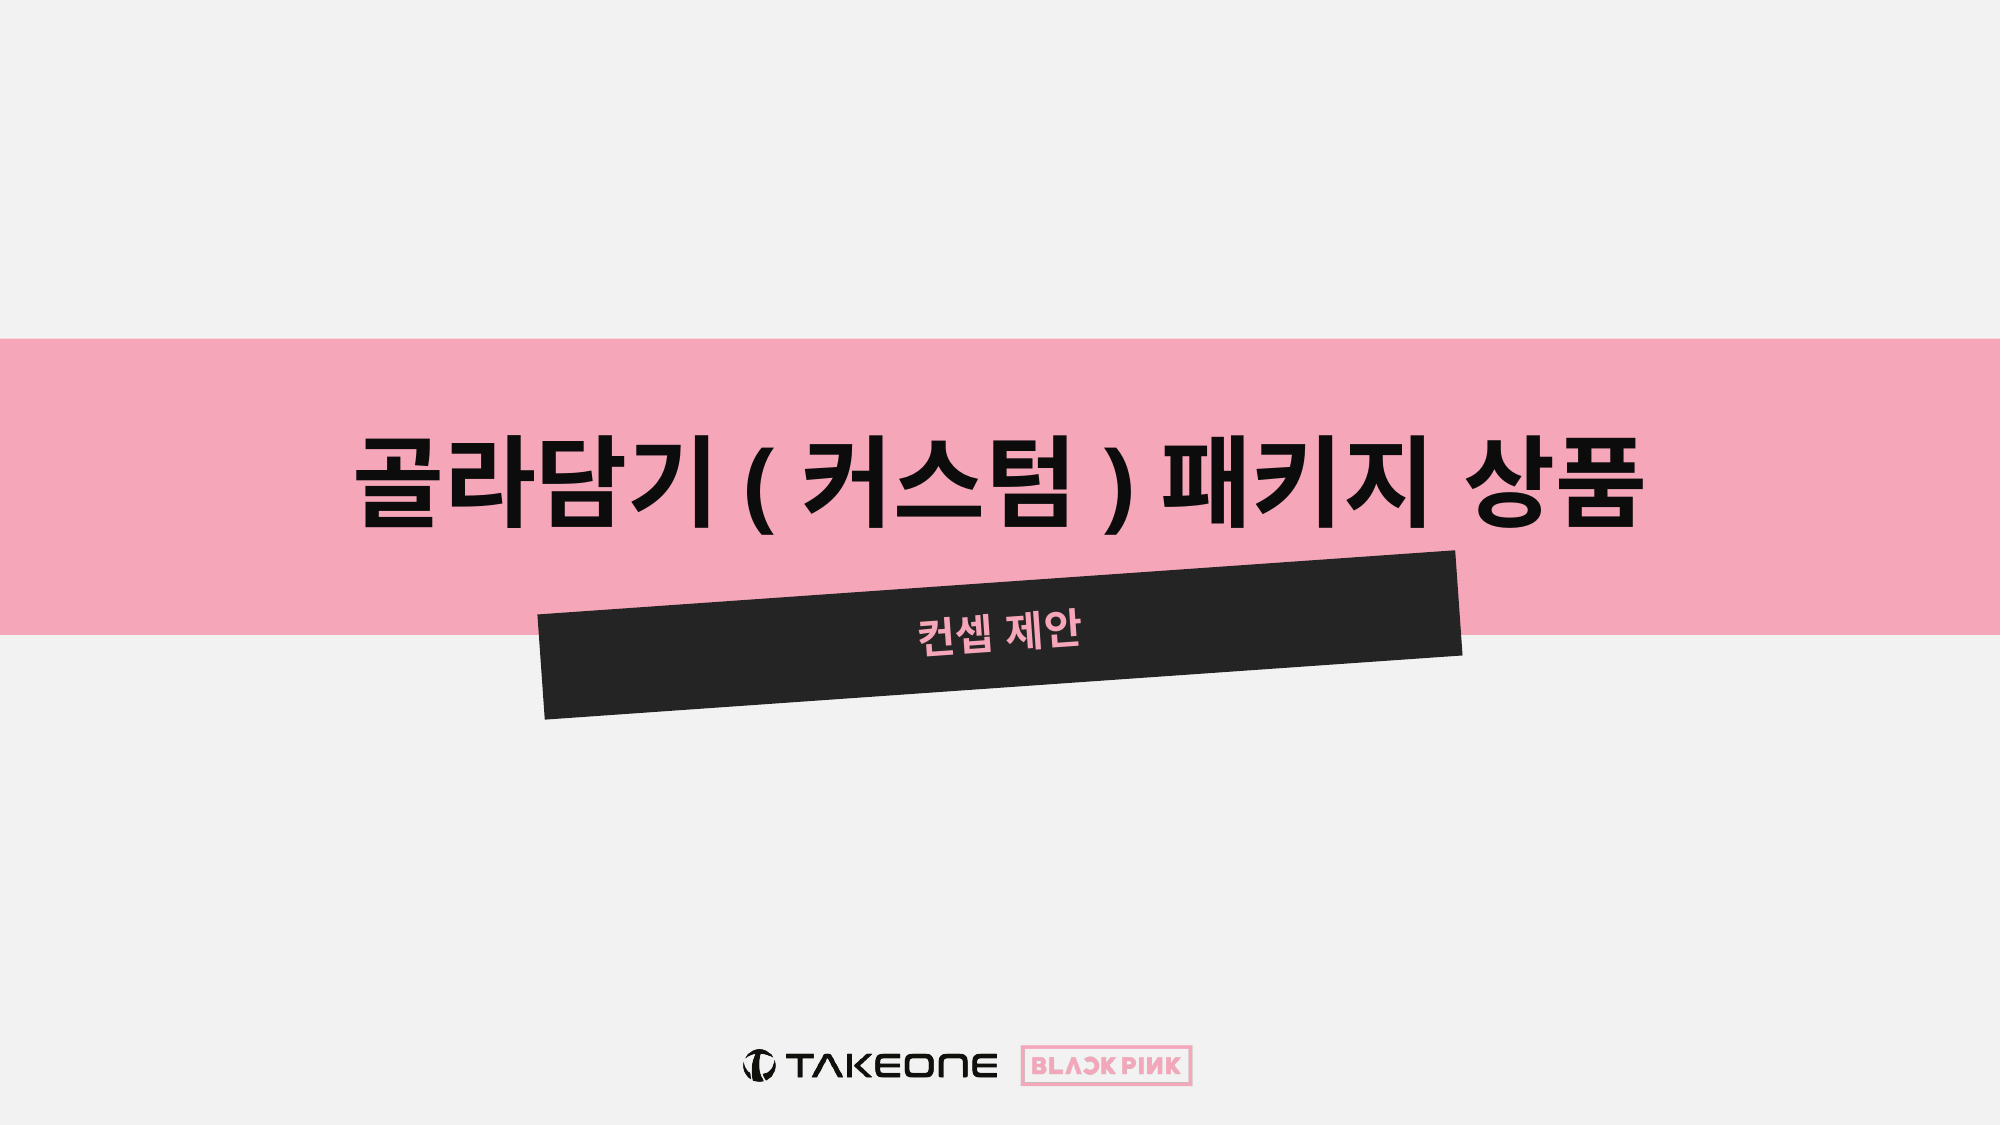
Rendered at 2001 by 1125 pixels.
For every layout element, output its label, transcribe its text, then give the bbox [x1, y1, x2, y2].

list 컨셉 제안 [537, 550, 1463, 720]
title 골라담기(커스텀)패키지 상품 [0, 338, 2000, 635]
picture [1014, 1029, 1199, 1102]
picture [743, 1049, 997, 1082]
